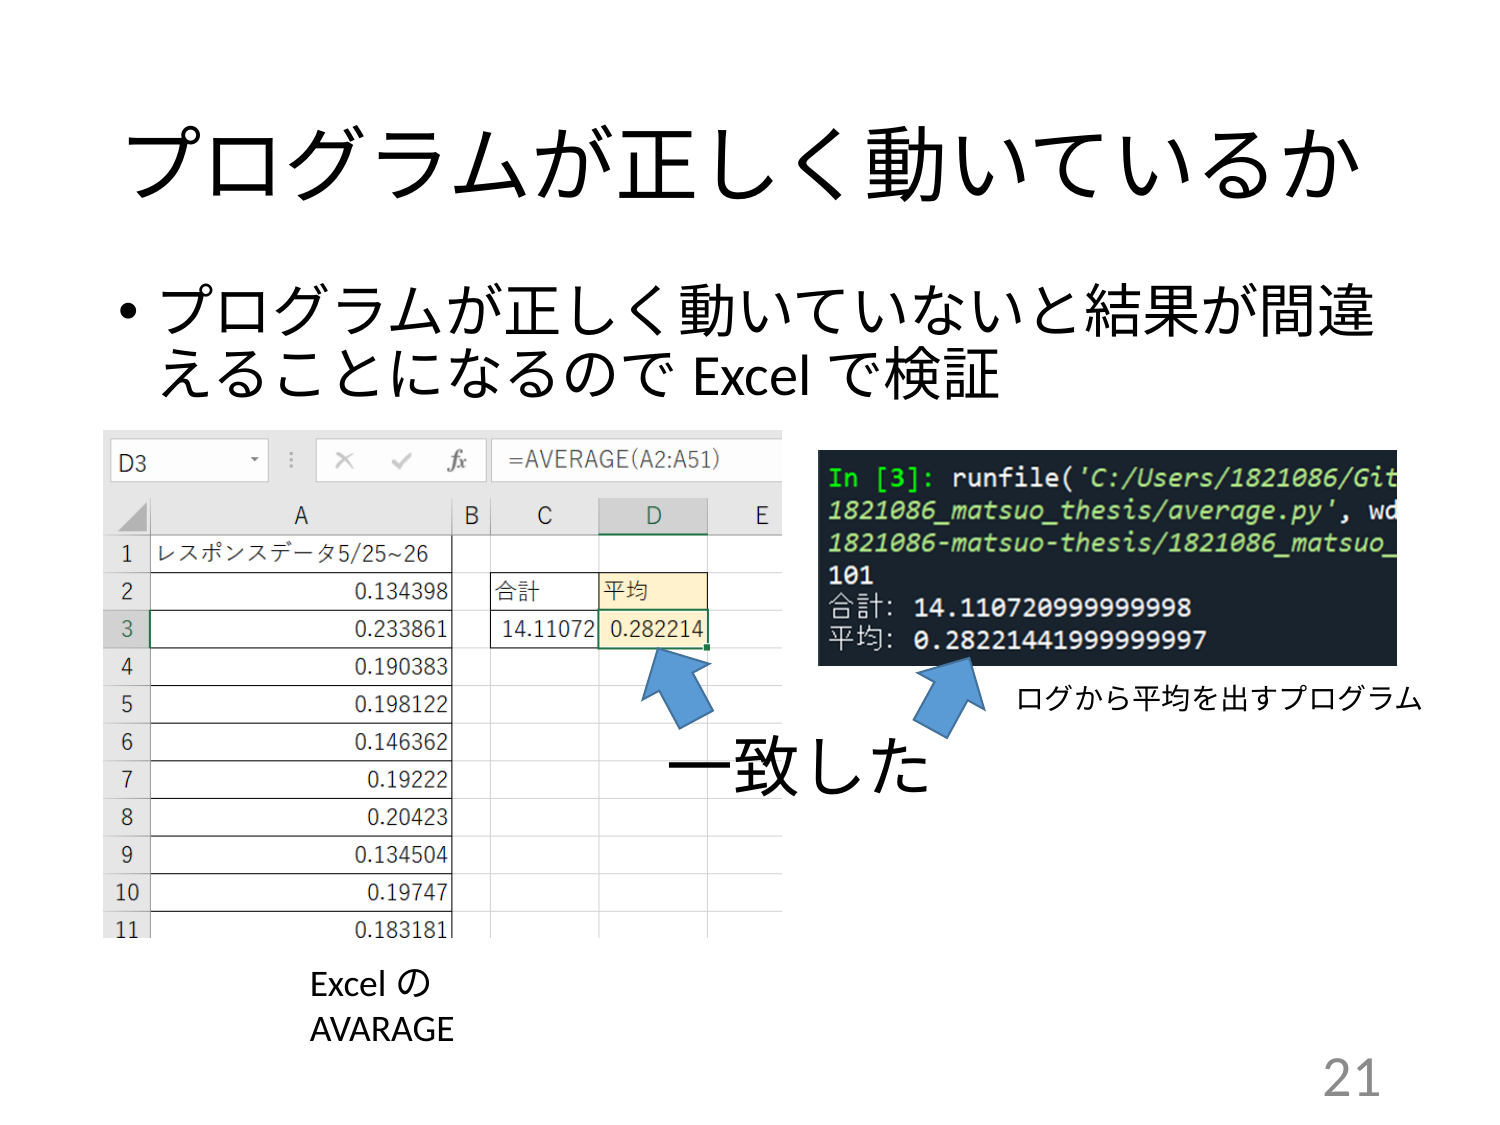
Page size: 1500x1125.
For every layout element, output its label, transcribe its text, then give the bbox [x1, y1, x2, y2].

picture [818, 450, 1397, 666]
text_box [914, 666, 986, 737]
title プログラムが正しく動いているか [103, 59, 1397, 275]
slide_number 21 [1059, 1042, 1397, 1103]
list プログラムが正しく動いていないと結果が間違えることになるのでExcelで検証 [103, 275, 1397, 451]
picture [103, 430, 782, 938]
text_box 一致した [782, 717, 949, 812]
text_box ExcelのAVARAGE [294, 951, 590, 1056]
text_box ログから平均を出すプログラム [1000, 672, 1440, 723]
